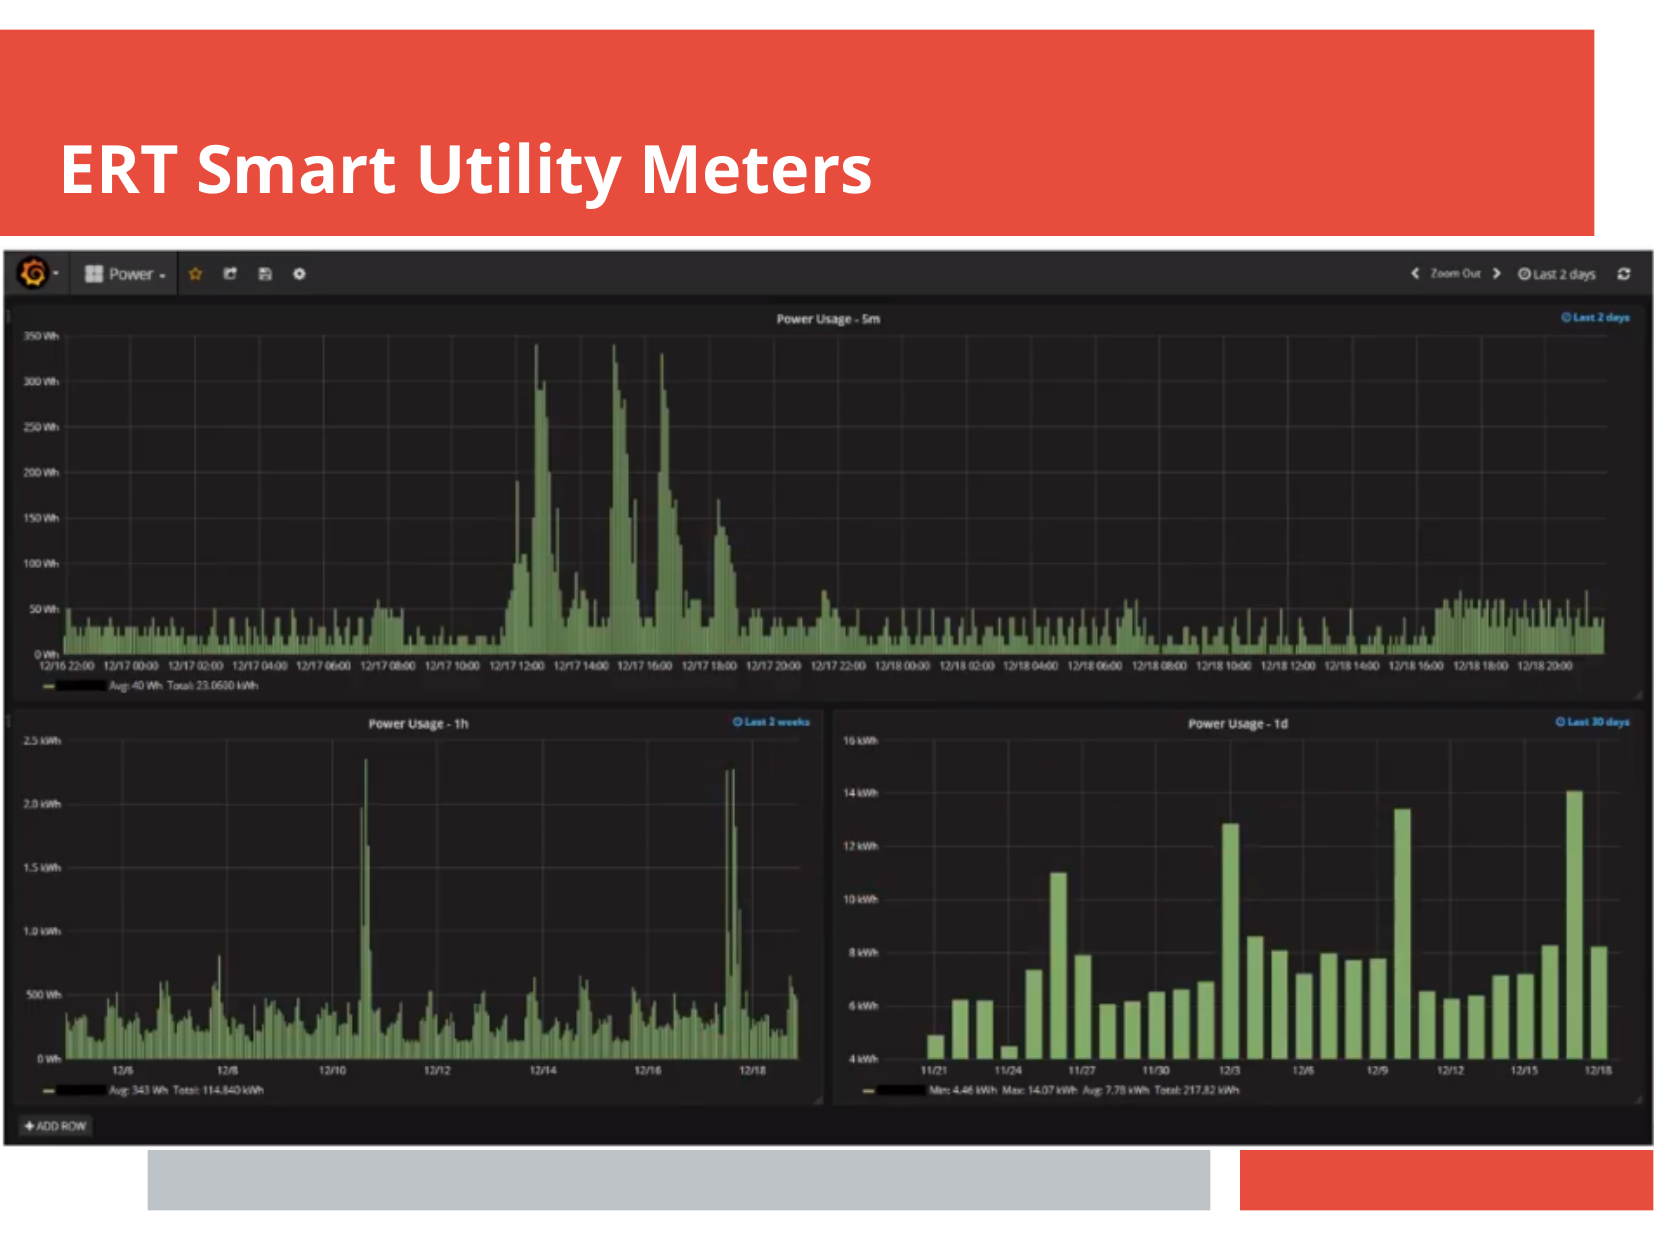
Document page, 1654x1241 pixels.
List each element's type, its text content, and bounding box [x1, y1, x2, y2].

picture [0, 244, 1654, 1151]
text_box ERT Smart Utility Meters [59, 59, 1595, 207]
